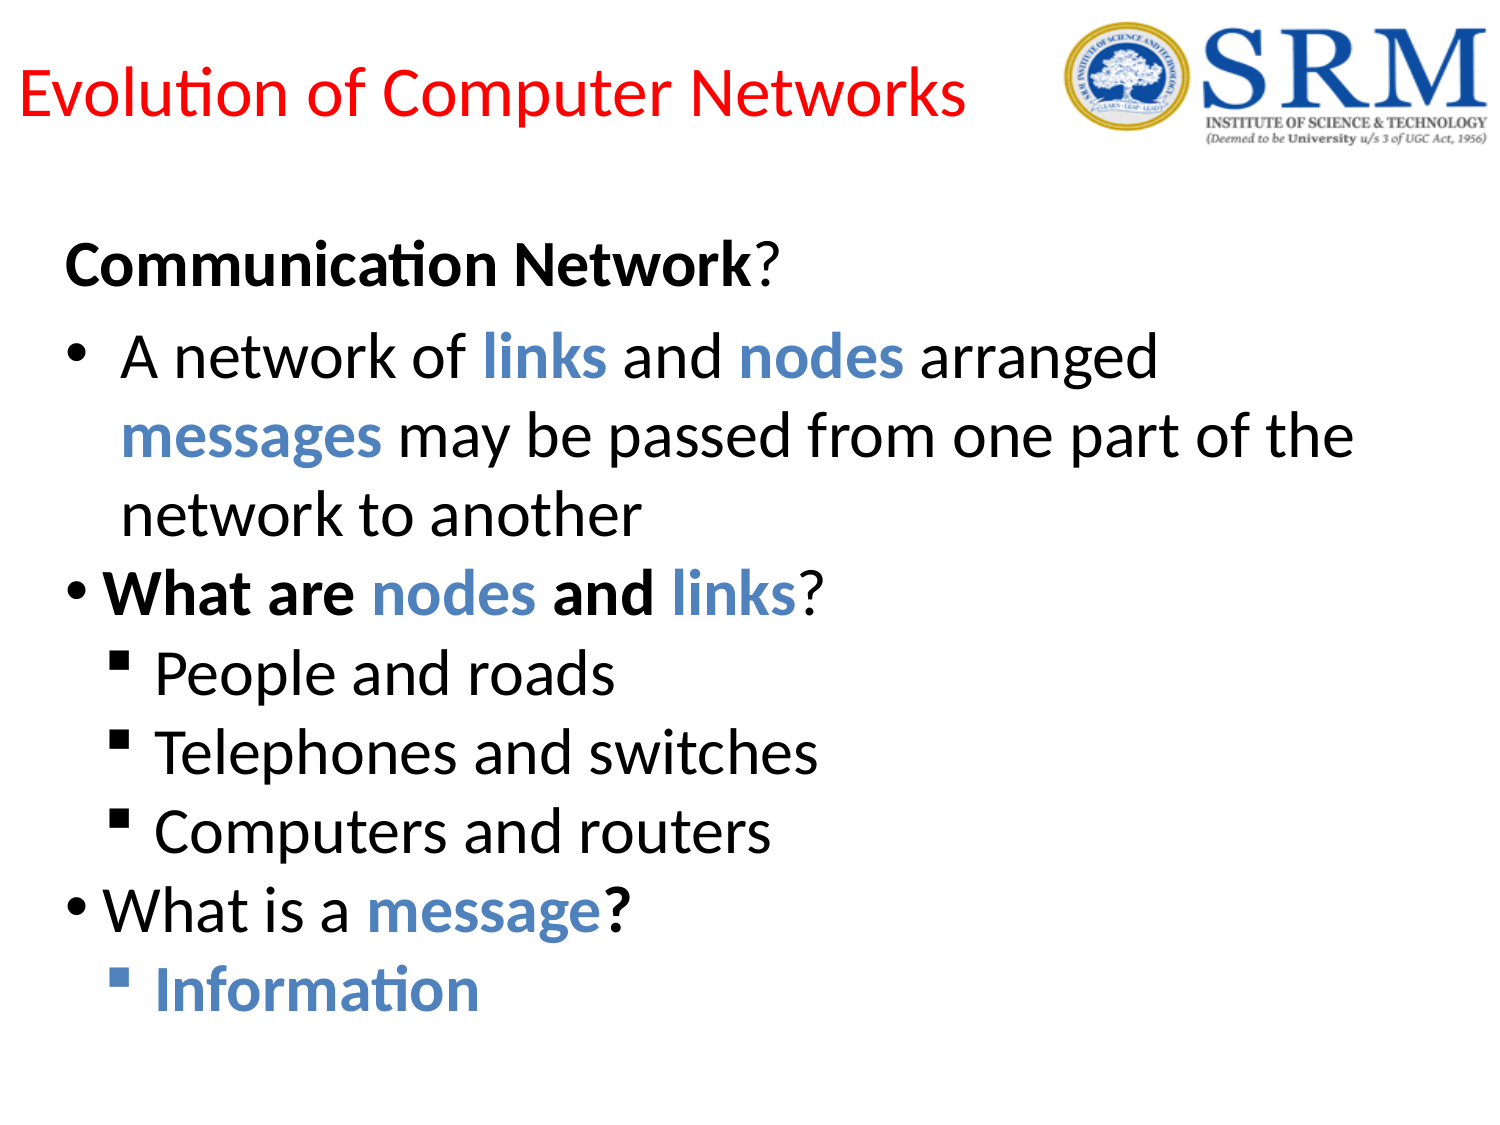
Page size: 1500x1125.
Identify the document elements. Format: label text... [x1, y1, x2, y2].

title Evolution of Computer Networks [0, 0, 988, 175]
picture [1059, 0, 1500, 162]
text_box Communication Network? A network of links and nodes arranged messages may be passed from one part of the network to another What are nodes and links? People and roads Telephones and switches Computers and routers What is a message? Information [50, 212, 1438, 1038]
